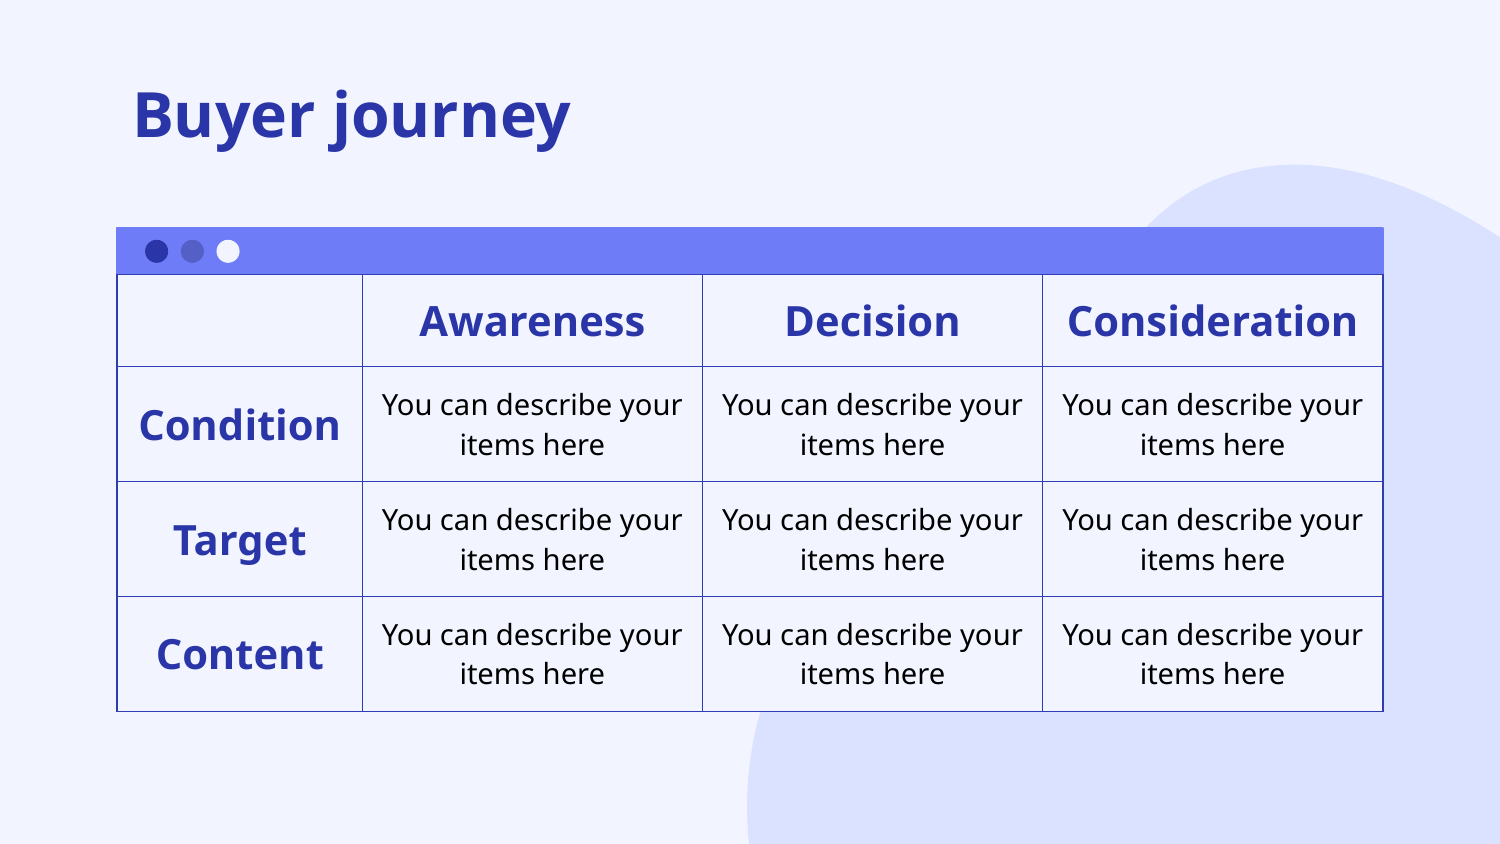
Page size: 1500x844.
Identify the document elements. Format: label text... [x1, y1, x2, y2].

table_cell You can describe your items here [363, 597, 702, 711]
table_cell Condition [118, 367, 362, 481]
table_cell You can describe your items here [703, 482, 1042, 596]
table_cell You can describe your items here [703, 597, 1042, 711]
title Buyer journey [117, 75, 1383, 170]
table_cell Content [118, 597, 362, 711]
table_header Decision [703, 283, 1042, 366]
table_cell You can describe your items here [1043, 597, 1382, 711]
table_cell You can describe your items here [1043, 482, 1382, 596]
table_header [118, 282, 362, 366]
table_cell You can describe your items here [703, 367, 1042, 481]
table_header Consideration [1043, 282, 1382, 366]
table_header Awareness [363, 283, 702, 366]
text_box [116, 227, 1384, 275]
table_cell You can describe your items here [363, 482, 702, 596]
table_cell You can describe your items here [1043, 367, 1382, 481]
table_cell Target [118, 482, 362, 596]
table_cell You can describe your items here [363, 367, 702, 481]
